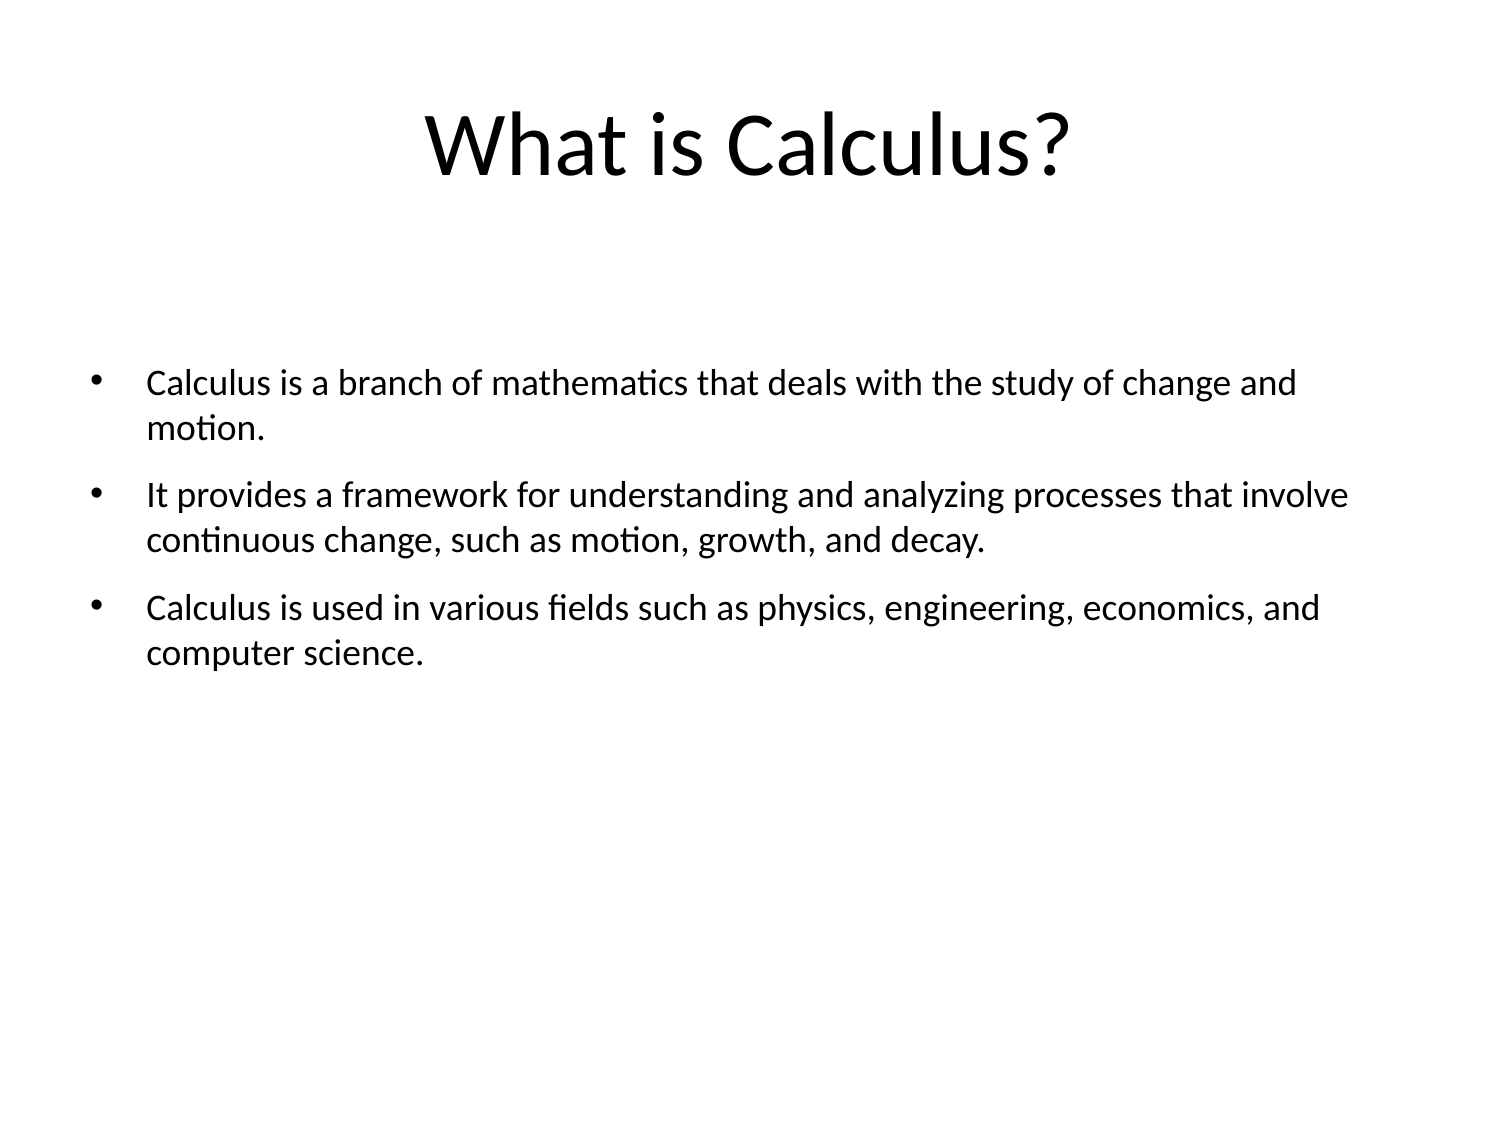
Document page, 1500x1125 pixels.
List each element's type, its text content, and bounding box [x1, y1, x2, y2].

list Calculus is a branch of mathematics that deals with the study of change and motion. It provides a framework for understanding and analyzing processes that involve continuous change, such as motion, growth, and decay. Calculus is used in various fields such as physics, engineering, economics, and computer science. [75, 262, 1425, 1005]
title What is Calculus? [75, 45, 1425, 233]
